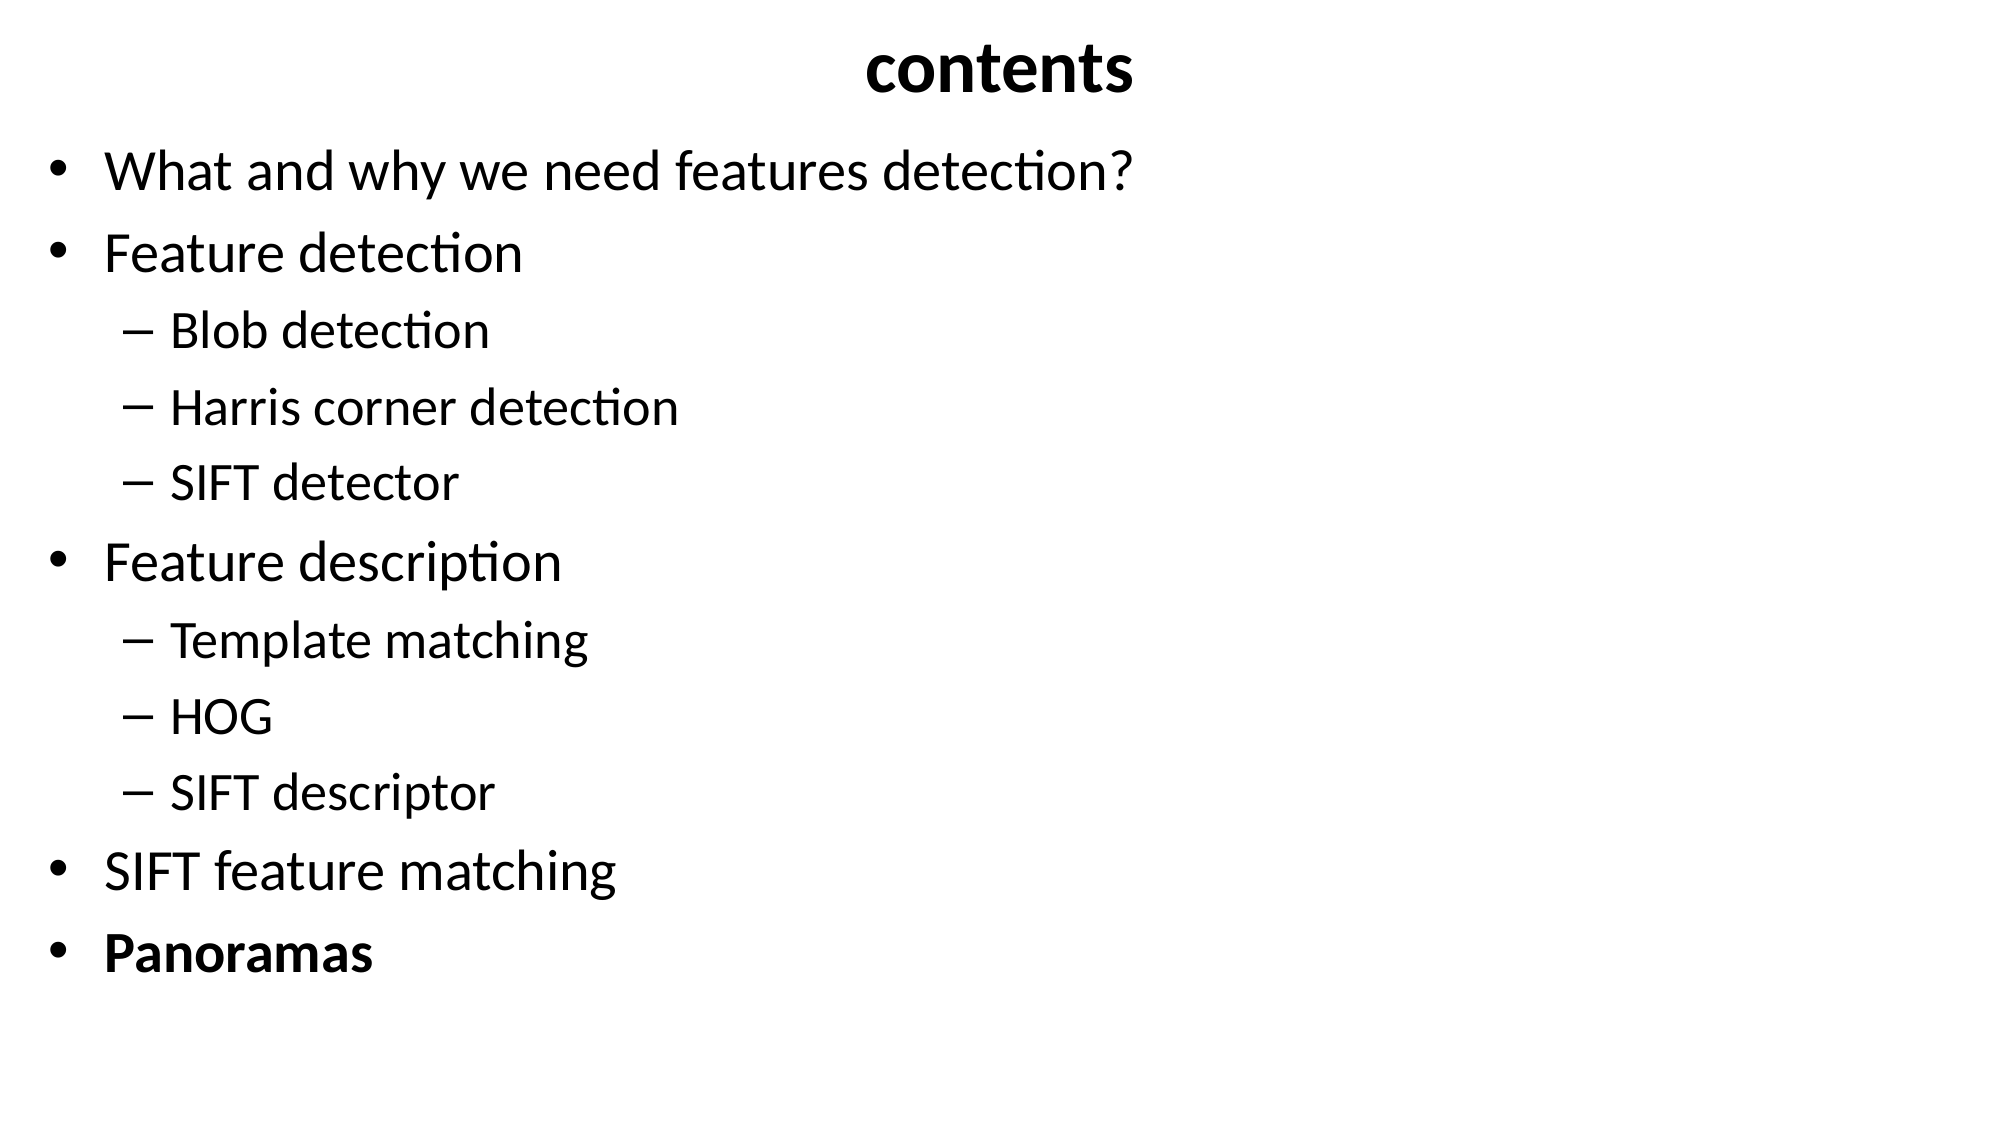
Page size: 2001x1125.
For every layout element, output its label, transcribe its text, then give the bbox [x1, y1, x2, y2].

list What and why we need features detection? Feature detection Blob detection Harris corner detection SIFT detector Feature description Template matching HOG SIFT descriptor SIFT feature matching Panoramas [33, 125, 1967, 1063]
title contents [33, 0, 1967, 125]
